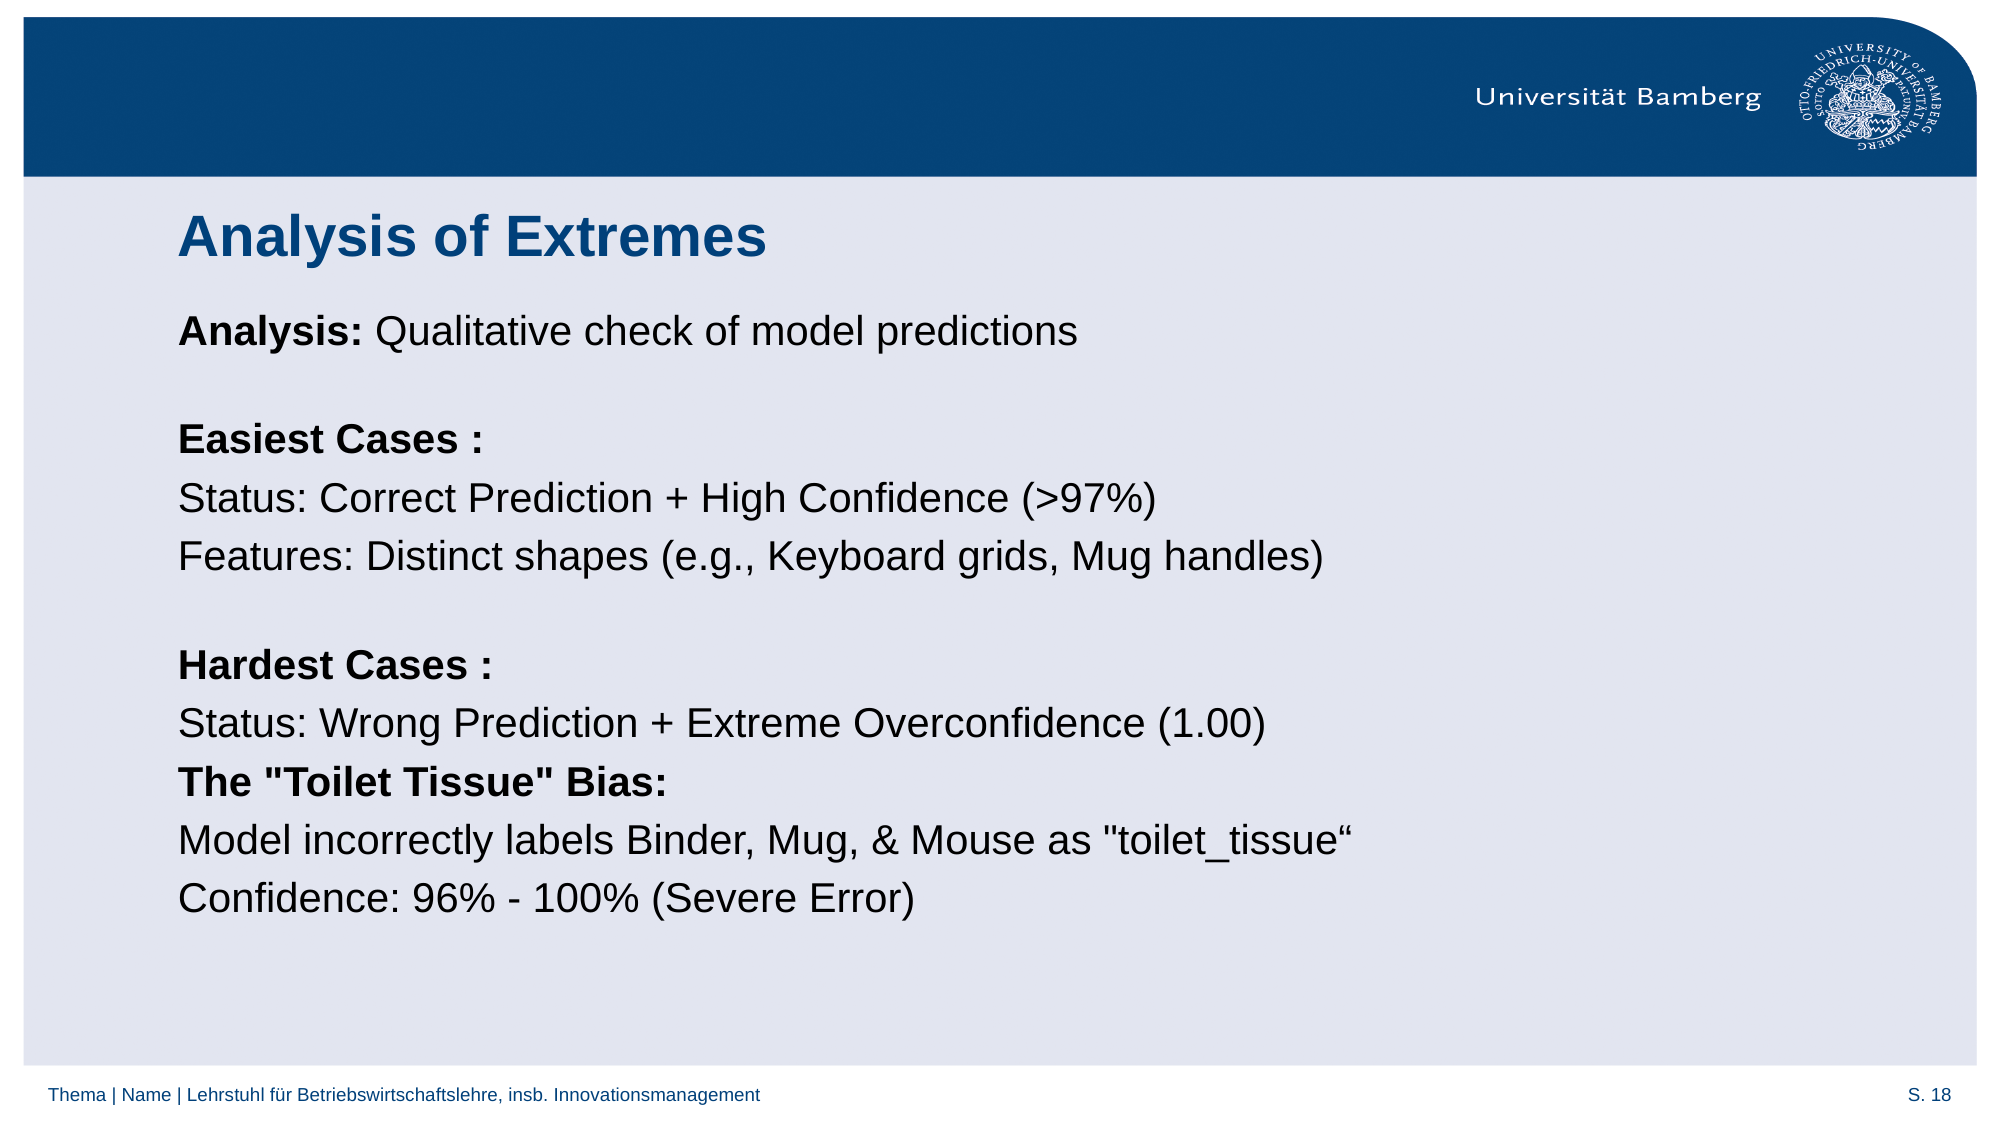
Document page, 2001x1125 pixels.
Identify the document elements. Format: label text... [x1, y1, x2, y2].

picture [0, 0, 2000, 1125]
list Analysis: Qualitative check of model predictions Easiest Cases : Status: Correct Prediction + High Confidence (>97%) Features: Distinct shapes (e.g., Keyboard grids, Mug handles) Hardest Cases : Status: Wrong Prediction + Extreme Overconfidence (1.00) The "Toilet Tissue" Bias: Model incorrectly labels Binder, Mug, & Mouse as "toilet_tissue“ Confidence: 96% - 100% (Severe Error) [162, 296, 1651, 1079]
title Analysis of Extremes [162, 138, 1797, 327]
